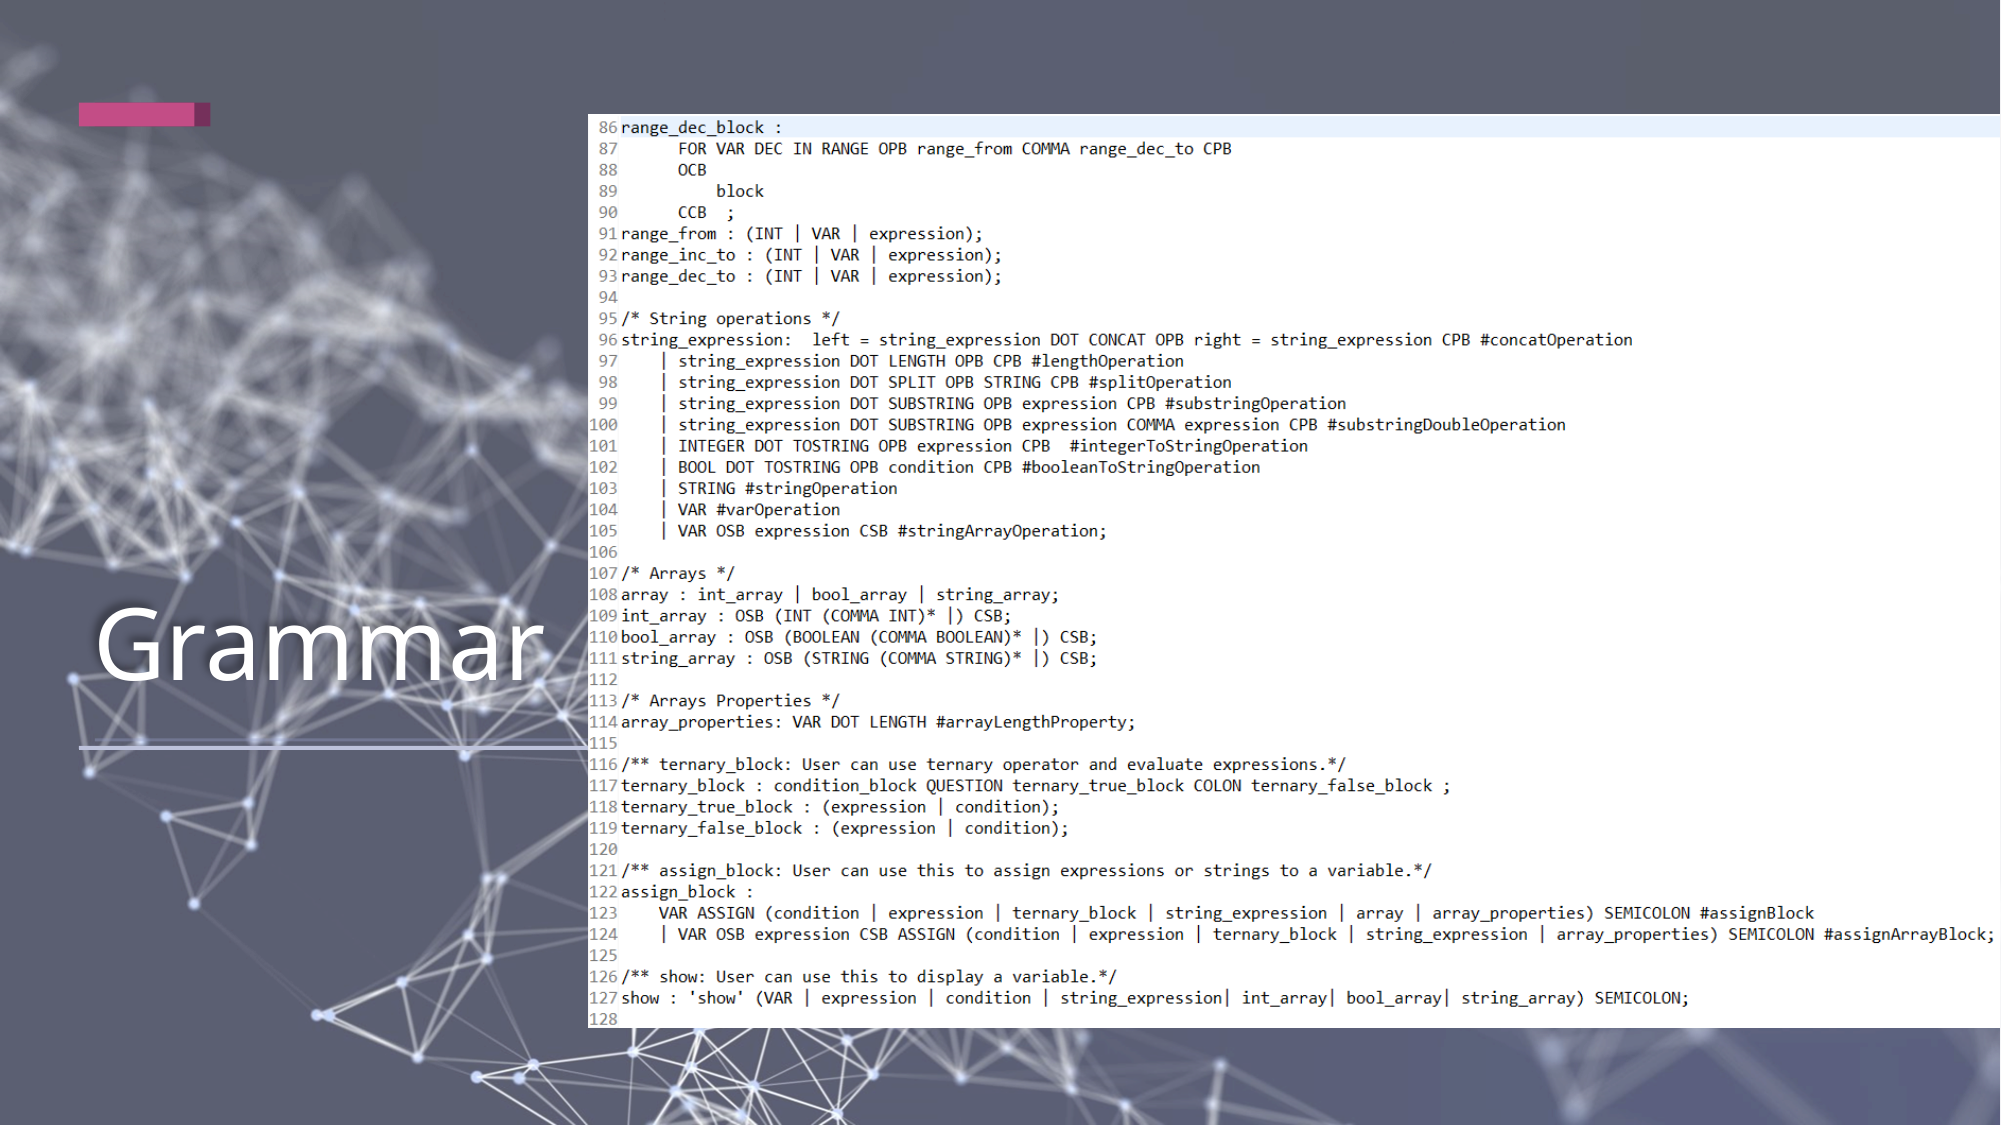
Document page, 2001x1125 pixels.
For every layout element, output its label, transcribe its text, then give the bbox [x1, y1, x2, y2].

text_box [0, 0, 2000, 1125]
picture [588, 0, 2001, 1125]
text_box [78, 745, 588, 750]
text_box [78, 102, 195, 128]
title Grammar [78, 184, 588, 710]
